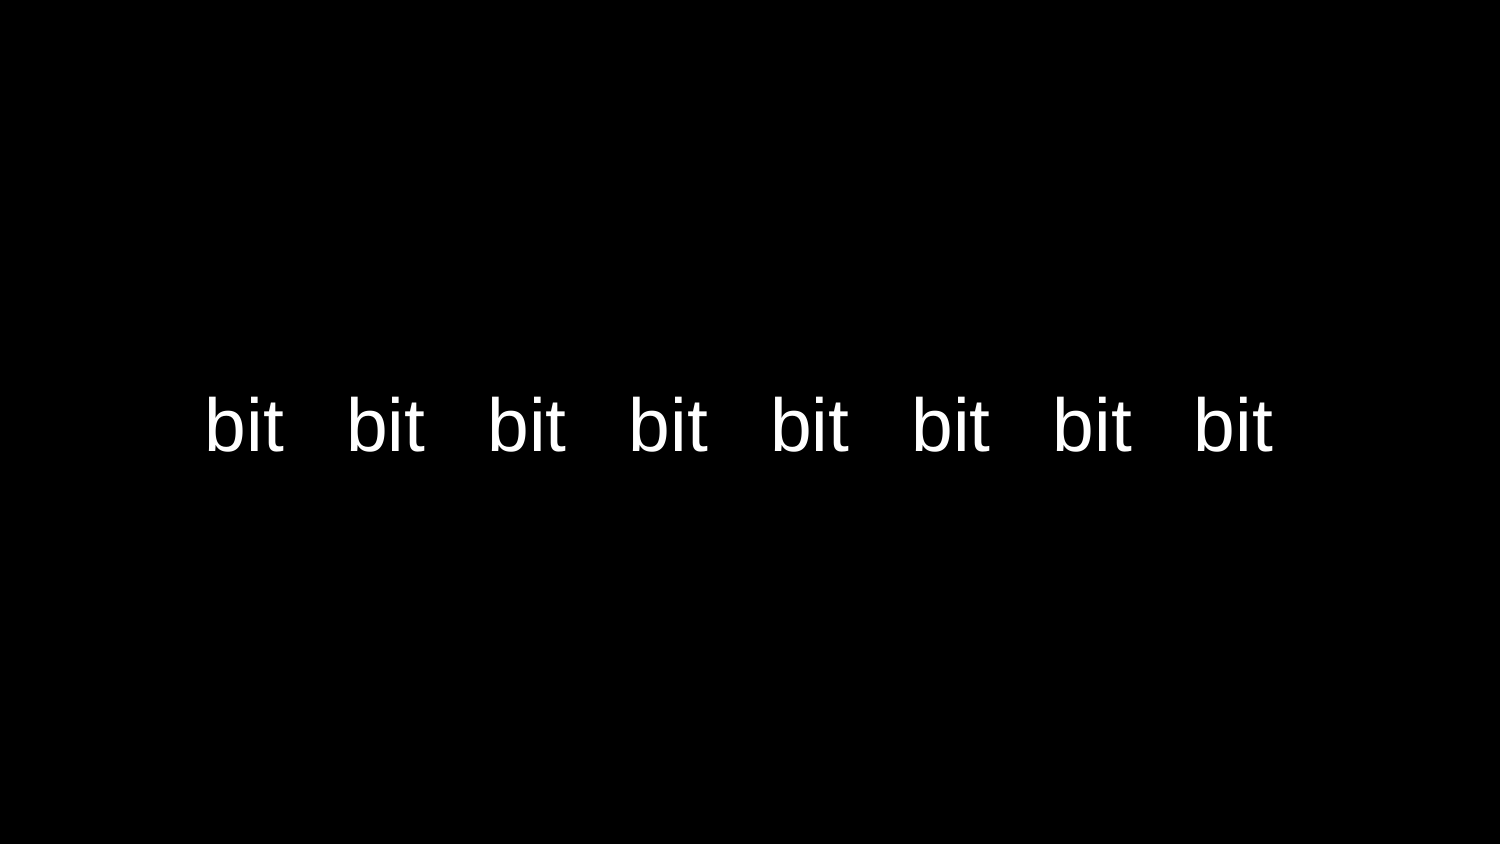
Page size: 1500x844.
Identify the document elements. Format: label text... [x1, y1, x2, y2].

title bit bit bit bit bit bit bit bit [51, 352, 1449, 491]
